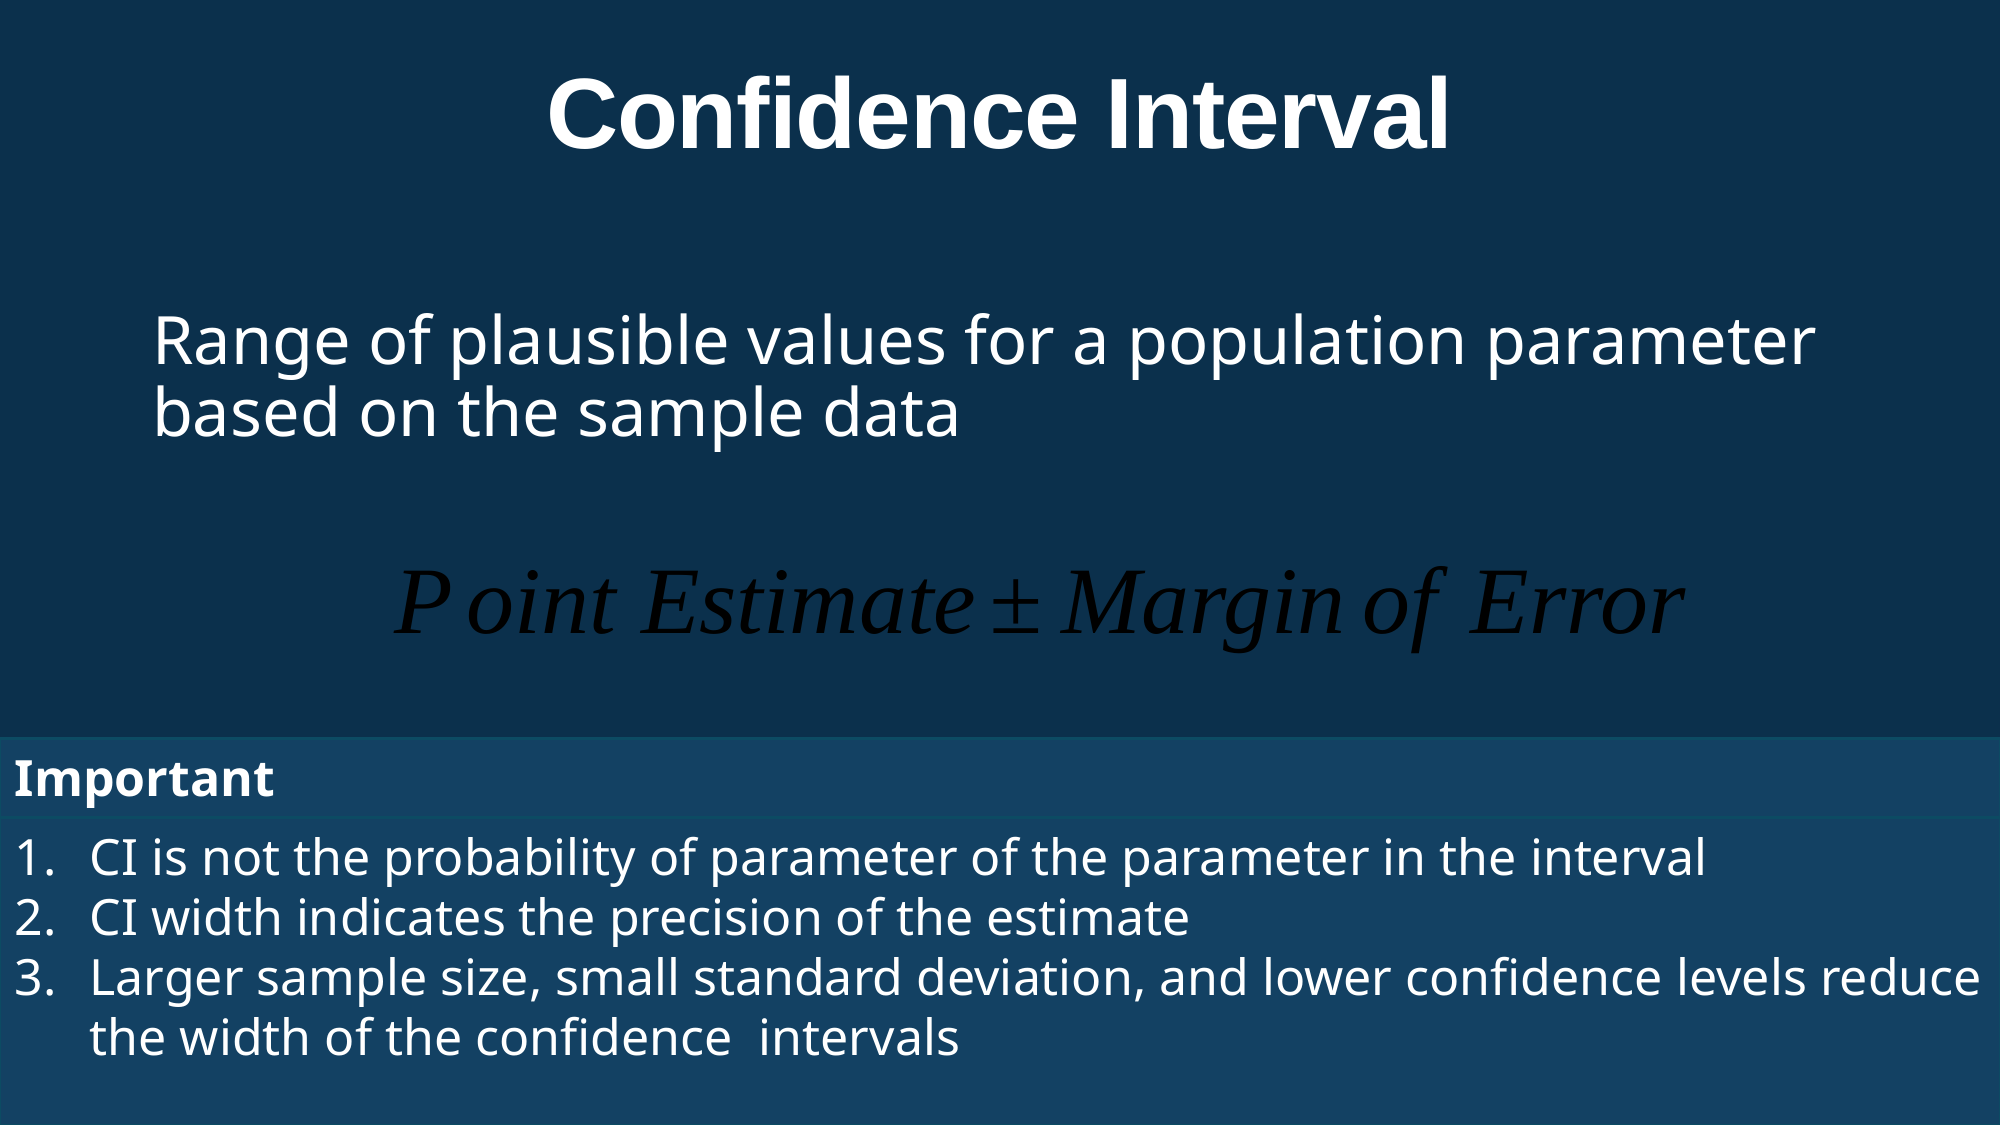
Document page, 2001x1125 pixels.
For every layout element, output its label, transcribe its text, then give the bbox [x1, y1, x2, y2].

text_box Important [0, 737, 2000, 816]
text_box Confidence Interval [137, 59, 1863, 278]
text_box Range of plausible values for a population parameter based on the sample data [137, 299, 1863, 737]
text_box CI is not the probability of parameter of the parameter in the interval CI width indicates the precision of the estimate Larger sample size, small standard deviation, and lower confidence levels reduce the width of the confidence intervals [0, 816, 2000, 1125]
